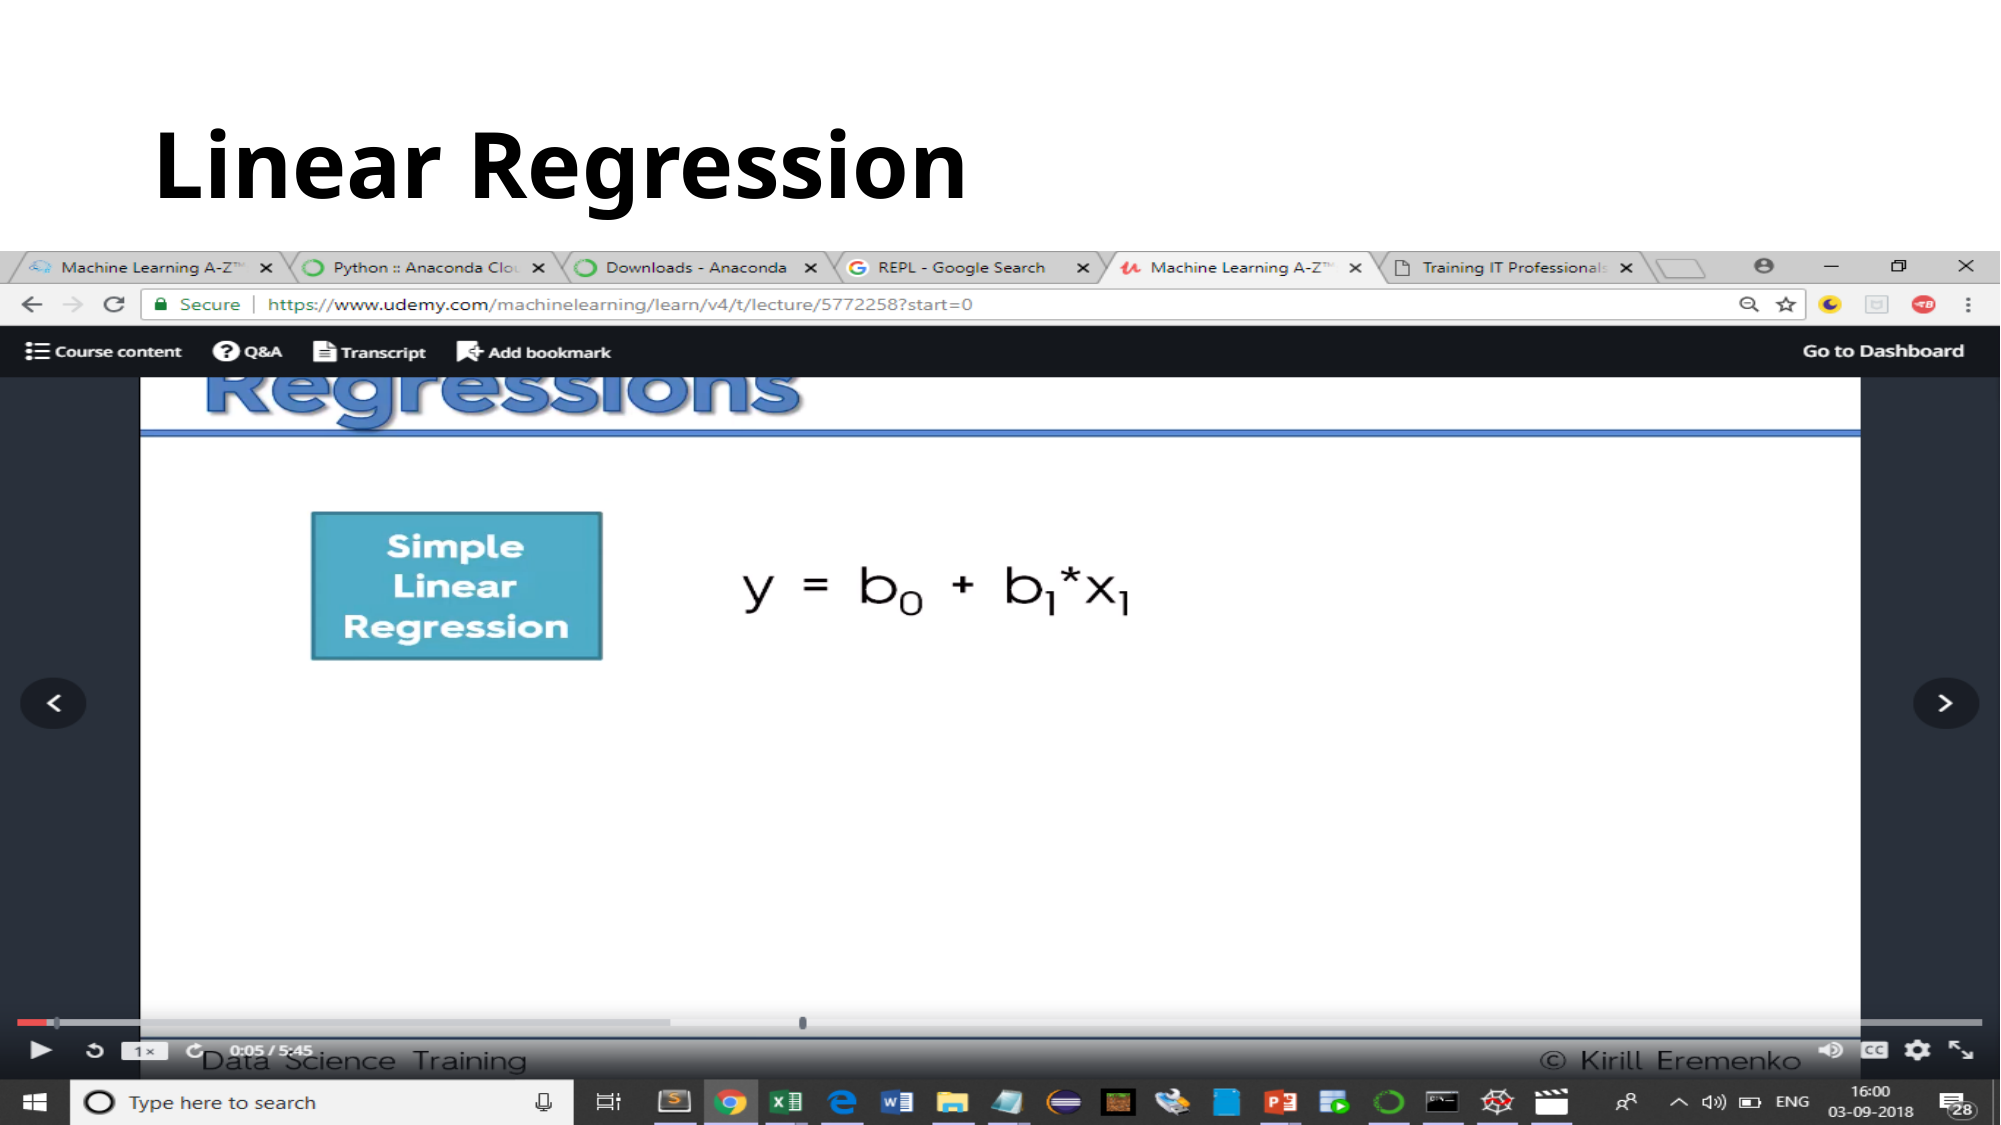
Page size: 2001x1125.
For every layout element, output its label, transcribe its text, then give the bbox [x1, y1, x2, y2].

title Linear Regression [137, 59, 1863, 251]
picture [0, 251, 2000, 1125]
